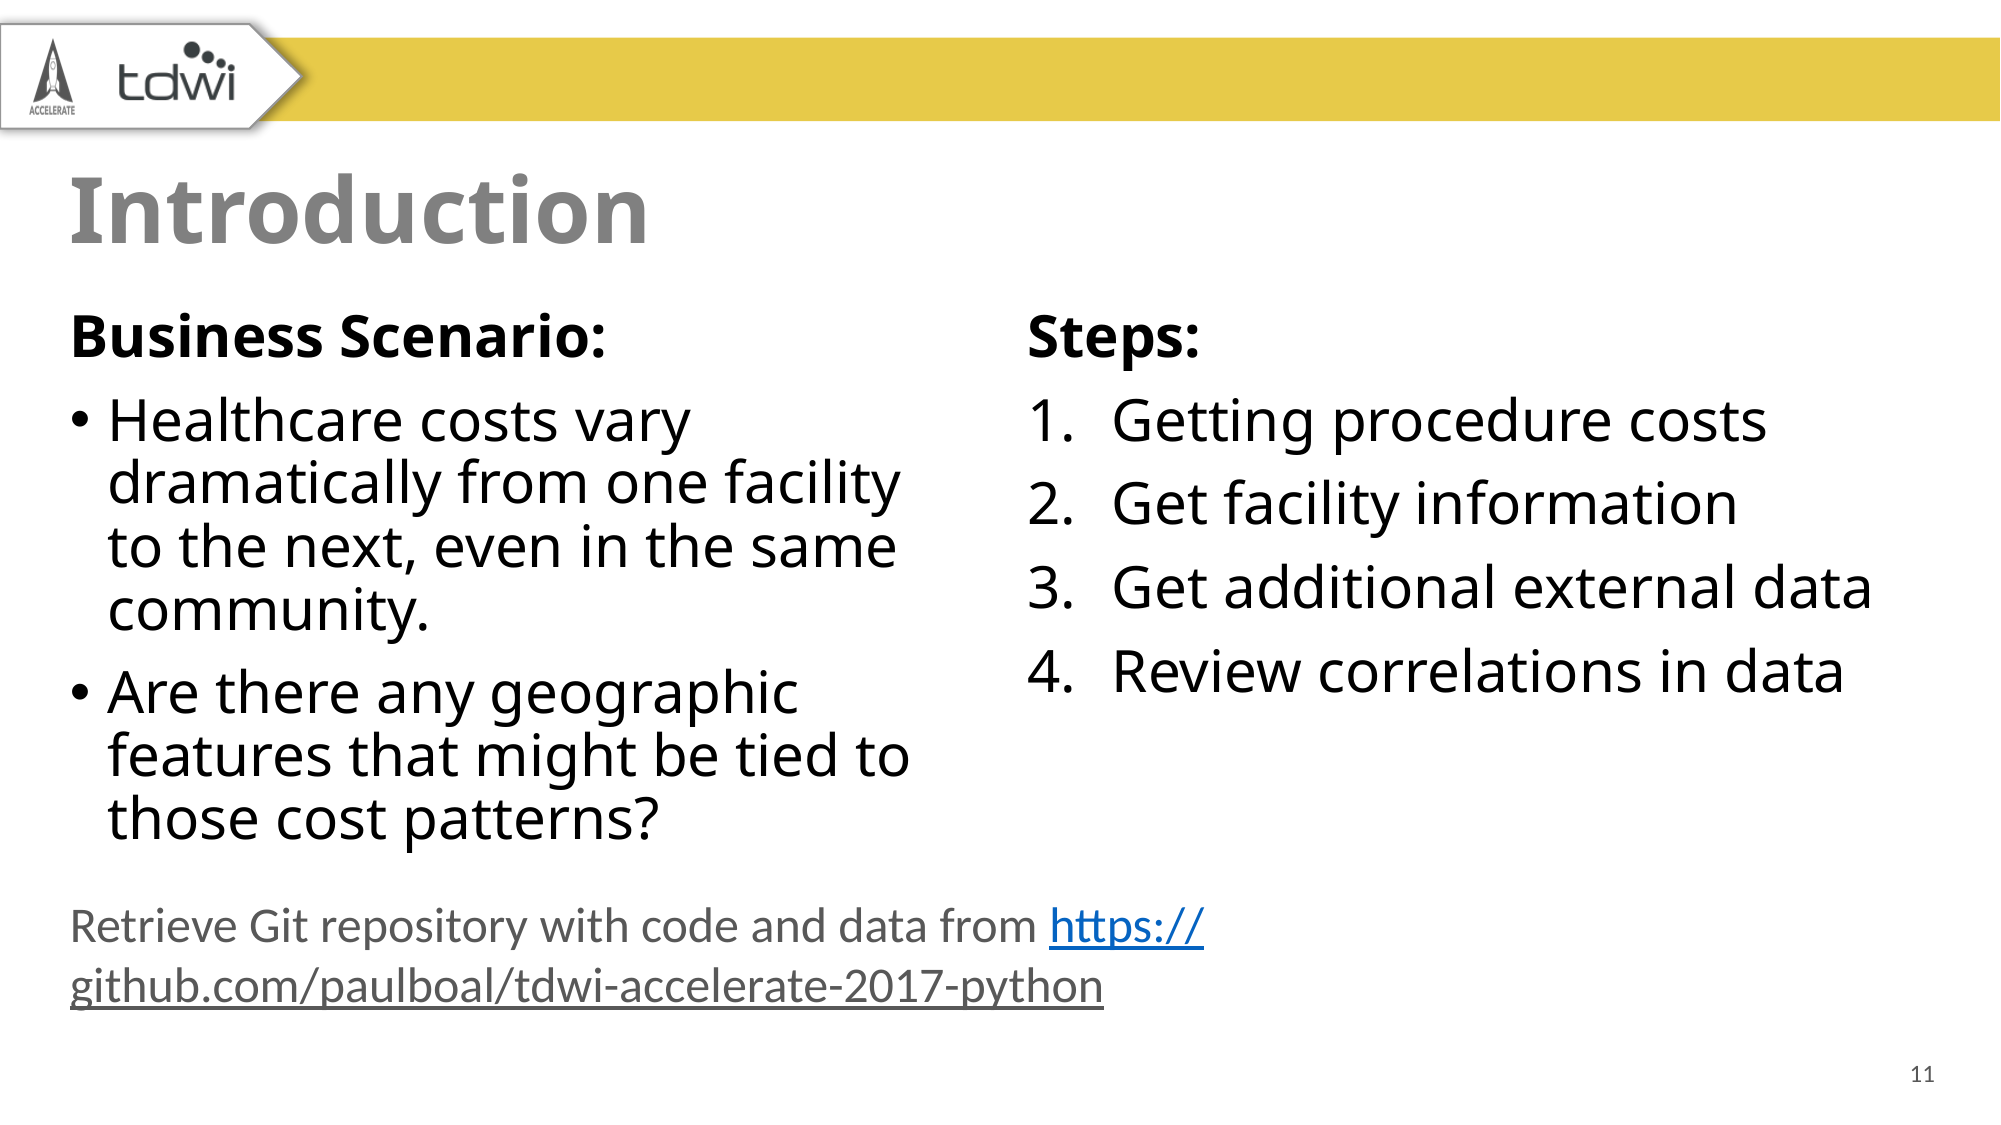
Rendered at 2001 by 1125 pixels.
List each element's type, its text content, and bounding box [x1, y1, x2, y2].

list Business Scenario: Healthcare costs vary dramatically from one facility to the next, even in the same community. Are there any geographic features that might be tied to those cost patterns? [54, 299, 943, 892]
slide_number 11 [1500, 1042, 1950, 1103]
picture [115, 35, 239, 108]
title Introduction [54, 150, 1950, 278]
text_box Retrieve Git repository with code and data from https://github.com/paulboal/tdwi-accelerate-2017-python [54, 892, 1305, 1014]
list Steps: Getting procedure costs Get facility information Get additional external data Review correlations in data [1012, 299, 1905, 1014]
